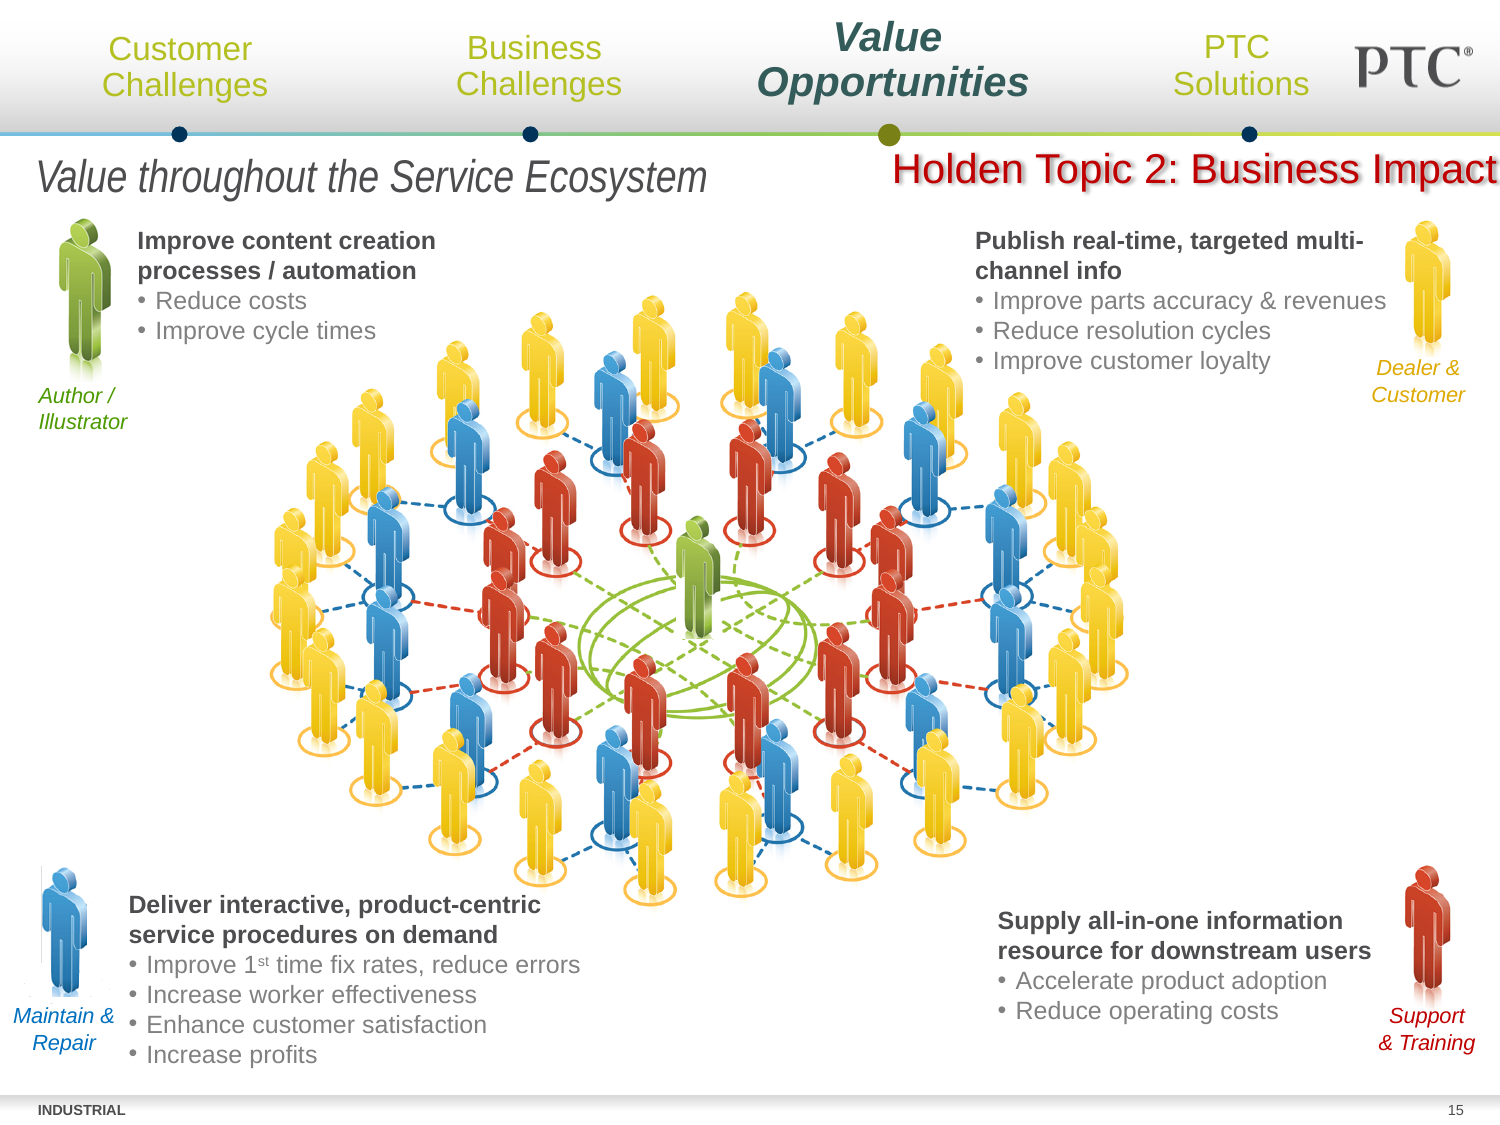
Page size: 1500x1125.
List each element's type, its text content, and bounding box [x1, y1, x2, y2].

text_box Improve content creation processes / automation Reduce costs Improve cycle times [122, 217, 509, 353]
text_box [522, 126, 539, 143]
picture [56, 217, 118, 382]
text_box [171, 126, 188, 143]
text_box [1241, 126, 1258, 141]
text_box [0, 864, 635, 1079]
picture [220, 292, 1178, 943]
text_box Customer Challenges [0, 24, 371, 111]
text_box PTC Solutions [1148, 22, 1335, 110]
text_box [878, 123, 901, 147]
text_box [982, 864, 1493, 1065]
text_box Business Challenges [363, 23, 716, 110]
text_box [960, 217, 1482, 416]
text_box Value Opportunities [710, 8, 1077, 113]
text_box Holden Topic 2: Business Impact [891, 141, 1500, 193]
subtitle Value throughout the Service Ecosystem [35, 146, 1462, 203]
text_box Author / Illustrator [23, 373, 143, 441]
picture [0, 0, 1500, 136]
